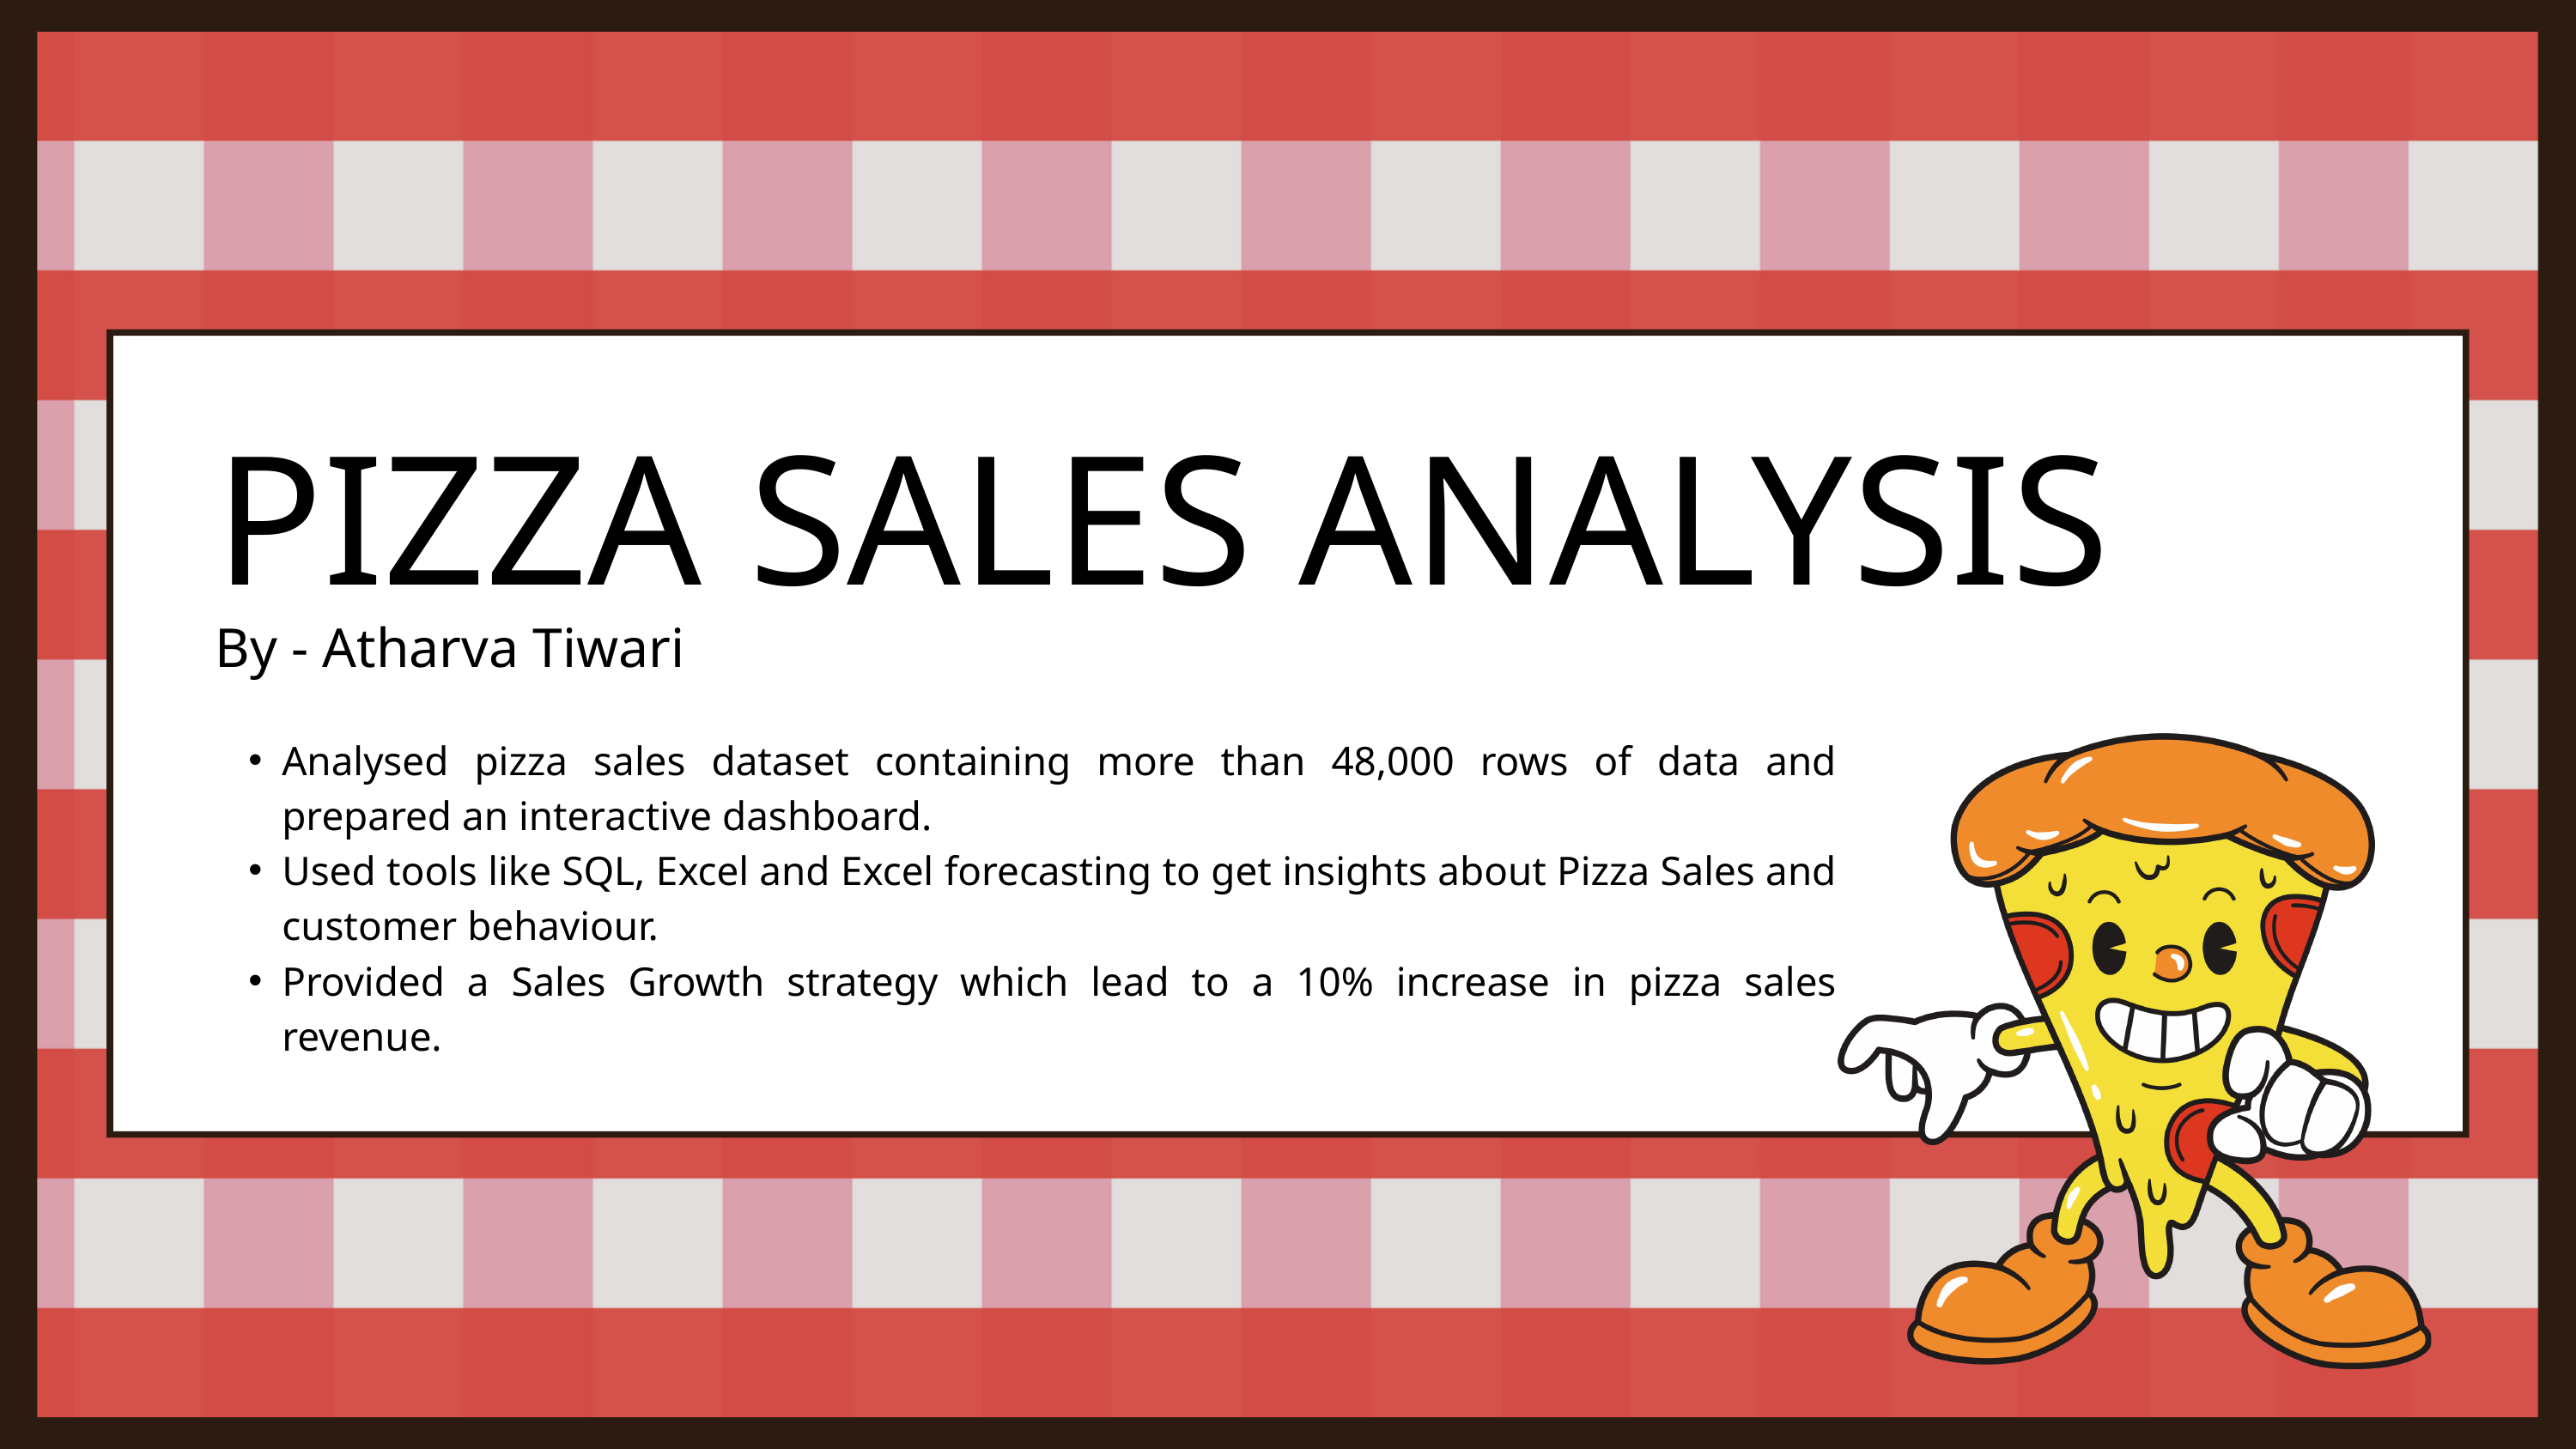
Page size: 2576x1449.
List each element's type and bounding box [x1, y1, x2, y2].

text_box [106, 329, 2470, 1138]
text_box [37, 32, 2539, 1417]
text_box [1838, 1148, 2432, 1369]
